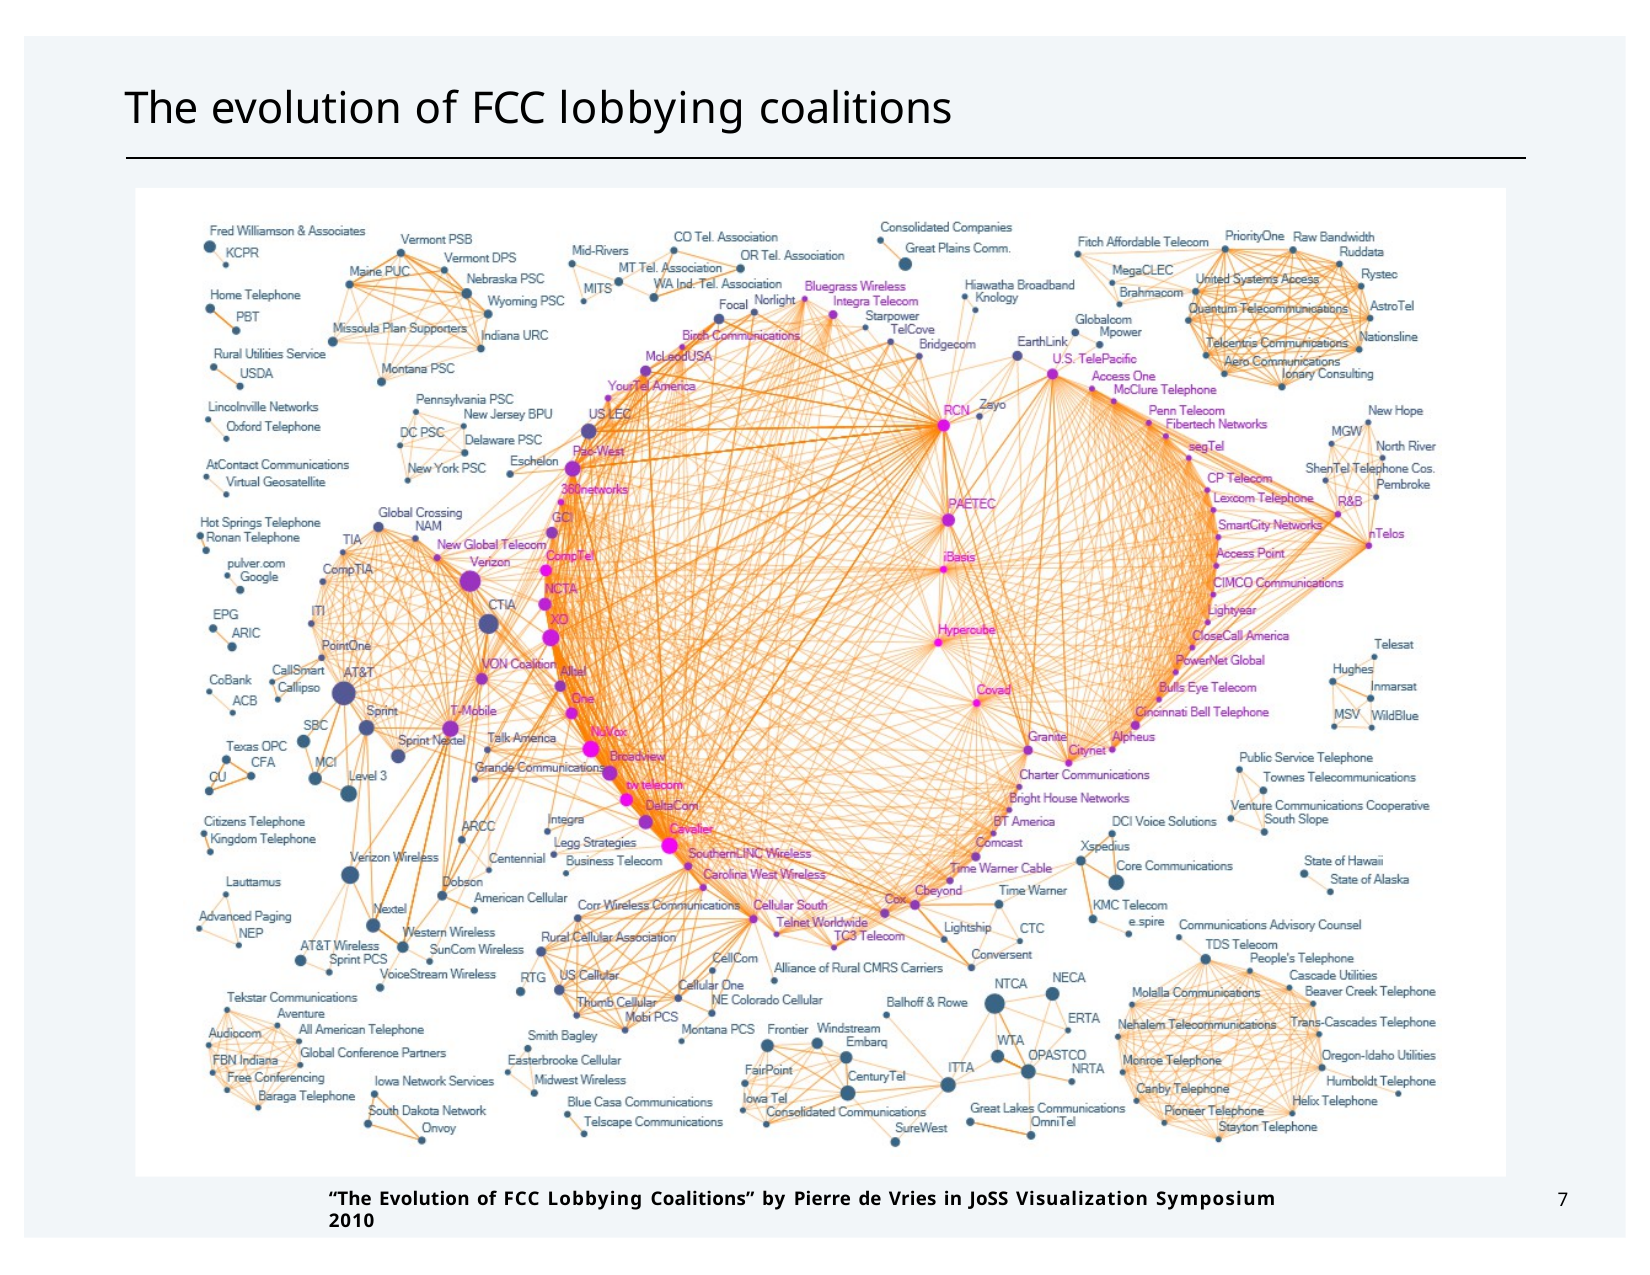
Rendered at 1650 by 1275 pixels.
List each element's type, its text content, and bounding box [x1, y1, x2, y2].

text_box “The Evolution of FCC Lobbying Coalitions” by Pierre de Vries in JoSS Visualization Symposium 2010 [326, 1185, 1306, 1232]
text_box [135, 187, 1507, 1178]
title The evolution of FCC lobbying coalitions [122, 77, 995, 293]
slide_number 7 [1545, 1186, 1584, 1275]
